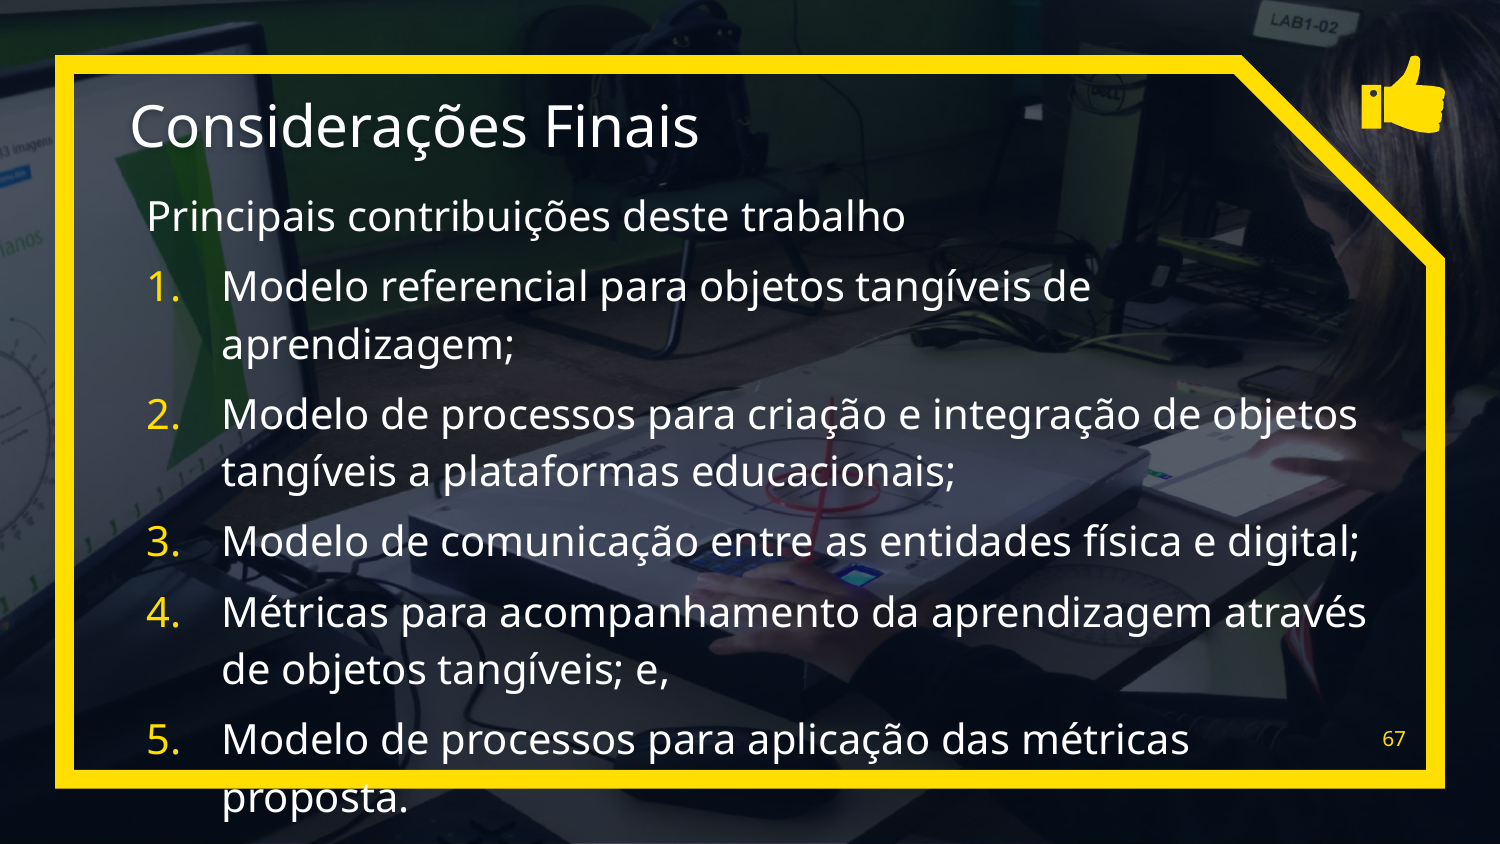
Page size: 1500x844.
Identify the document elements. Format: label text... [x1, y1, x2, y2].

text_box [1361, 55, 1446, 133]
slide_number 67 [1376, 711, 1406, 755]
title Considerações Finais [129, 79, 1232, 160]
picture [0, 0, 1500, 844]
list Principais contribuições deste trabalho Modelo referencial para objetos tangíveis de aprendizagem; Modelo de processos para criação e integração de objetos tangíveis a plataformas educacionais; Modelo de comunicação entre as entidades física e digital; Métricas para acompanhamento da aprendizagem através de objetos tangíveis; e, Modelo de processos para aplicação das métricas proposta. [127, 182, 1376, 755]
